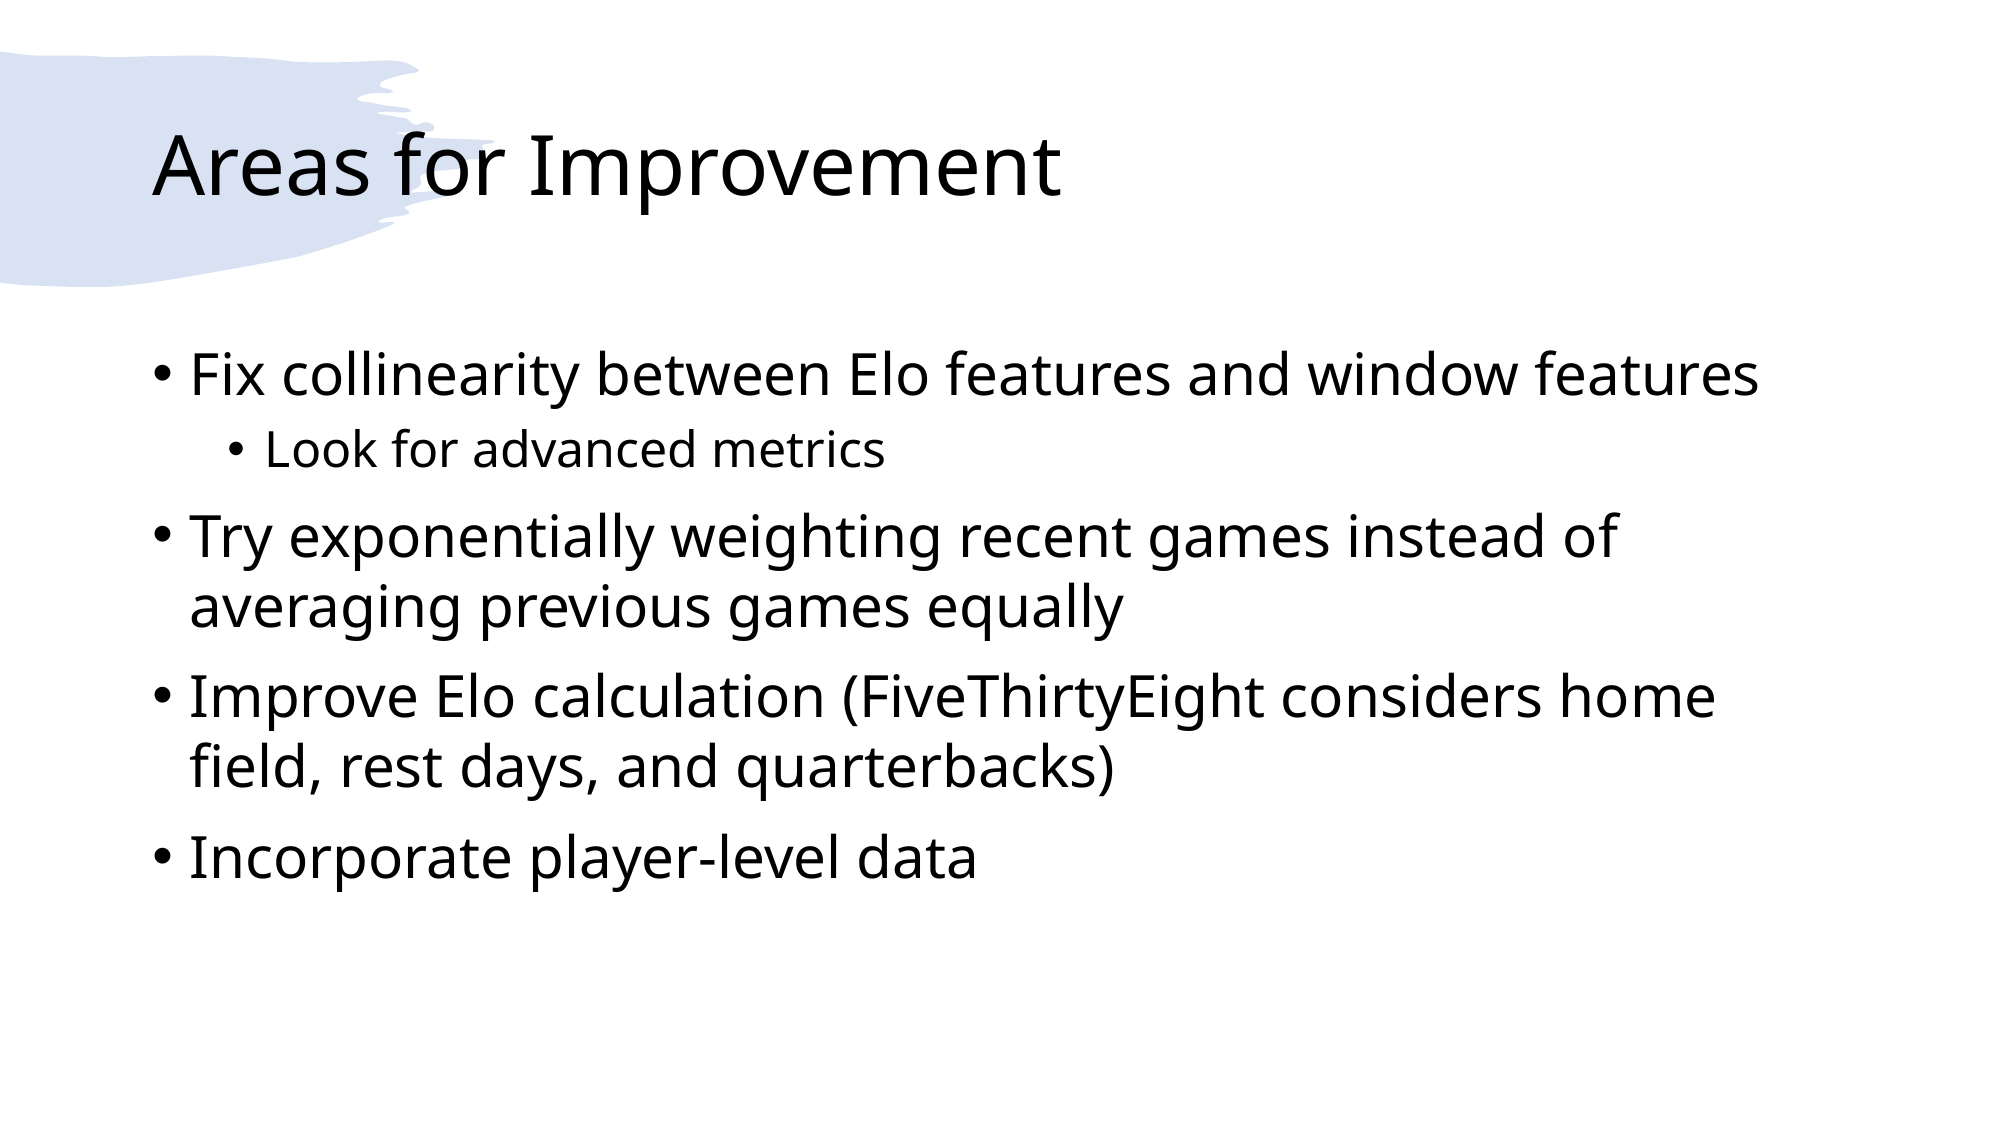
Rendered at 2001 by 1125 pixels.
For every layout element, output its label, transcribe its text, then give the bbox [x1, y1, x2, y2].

title Areas for Improvement [137, 59, 1863, 278]
list Fix collinearity between Elo features and window features Look for advanced metrics Try exponentially weighting recent games instead of averaging previous games equally Improve Elo calculation (FiveThirtyEight considers home field, rest days, and quarterbacks) Incorporate player-level data [137, 329, 1863, 1013]
